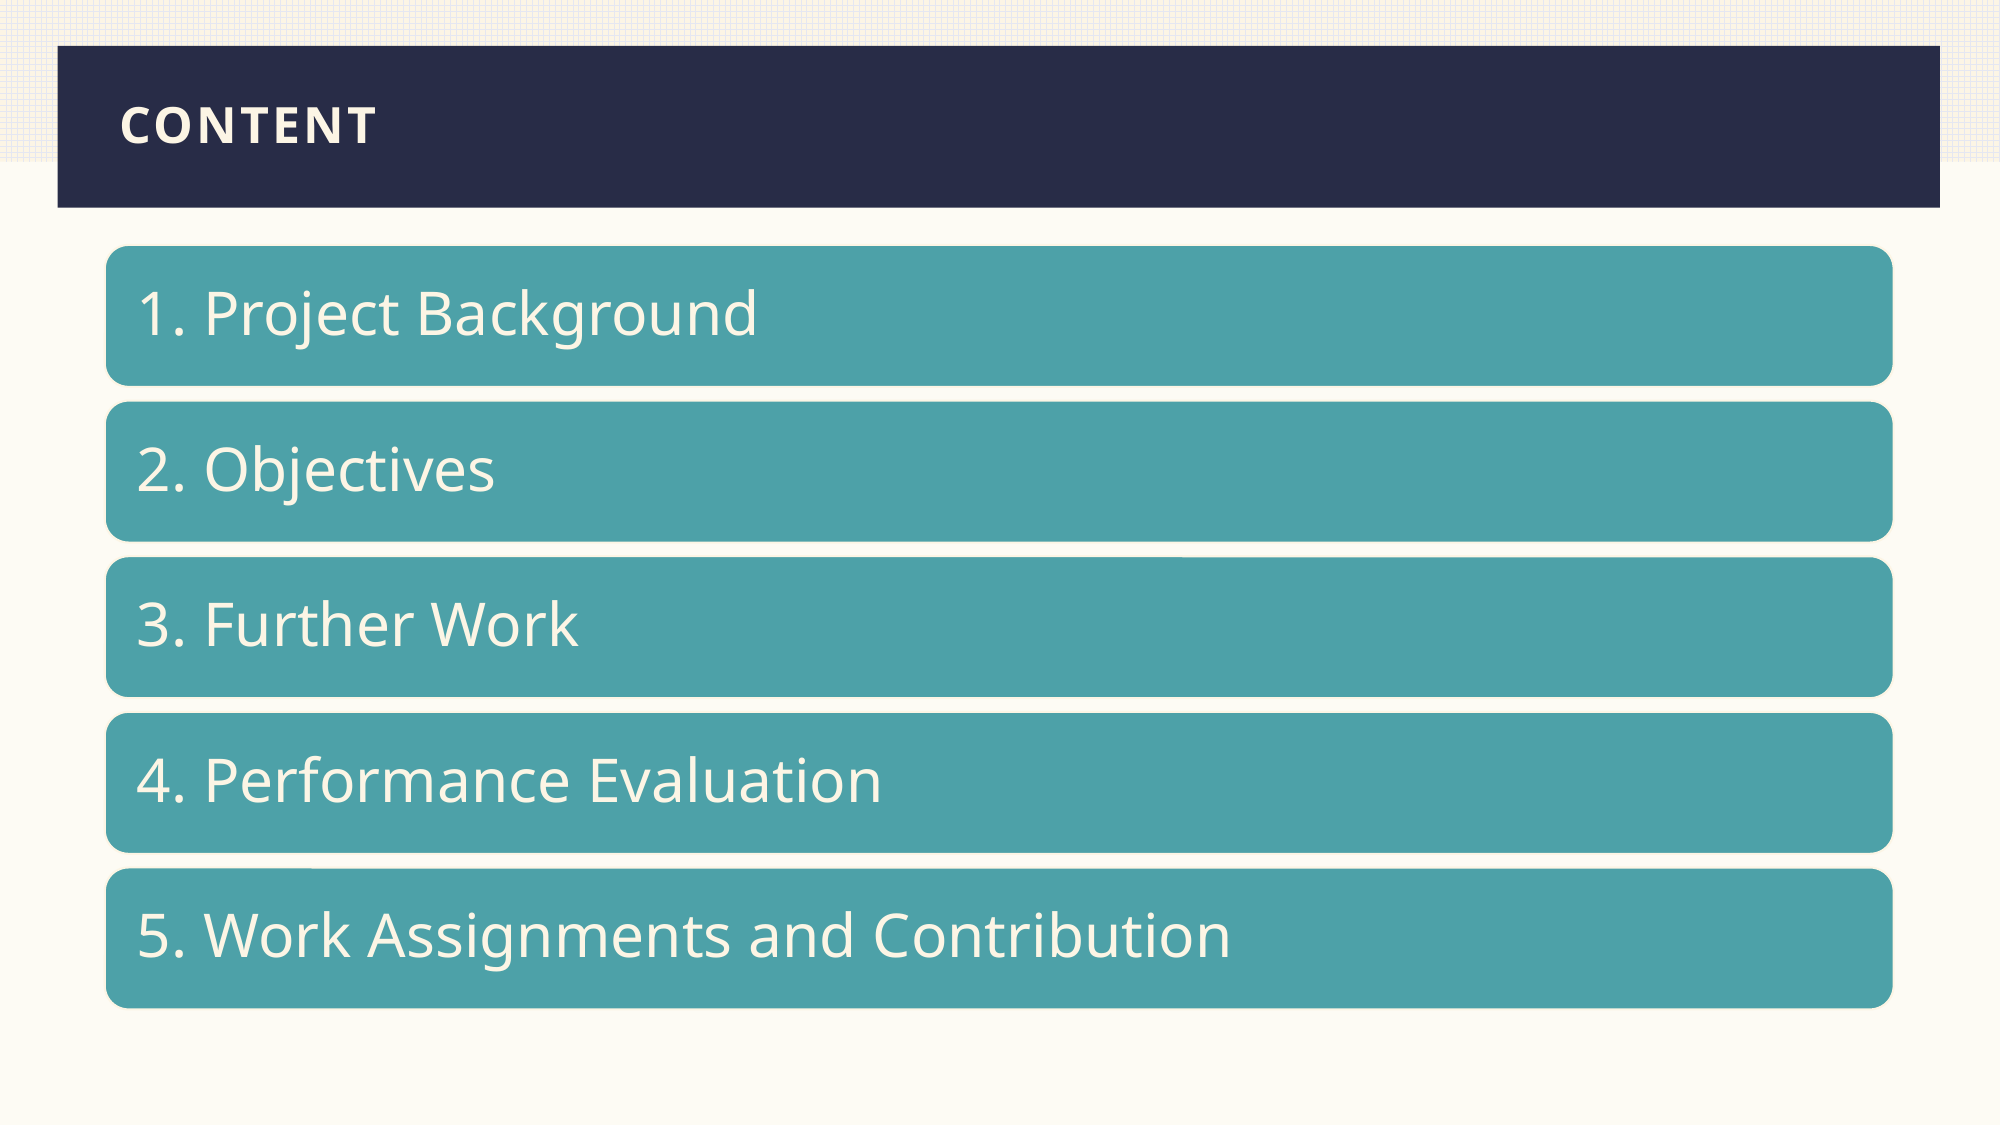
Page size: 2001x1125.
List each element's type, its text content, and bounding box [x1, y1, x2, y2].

title CONTENT [104, 79, 1894, 176]
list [104, 241, 1894, 1014]
